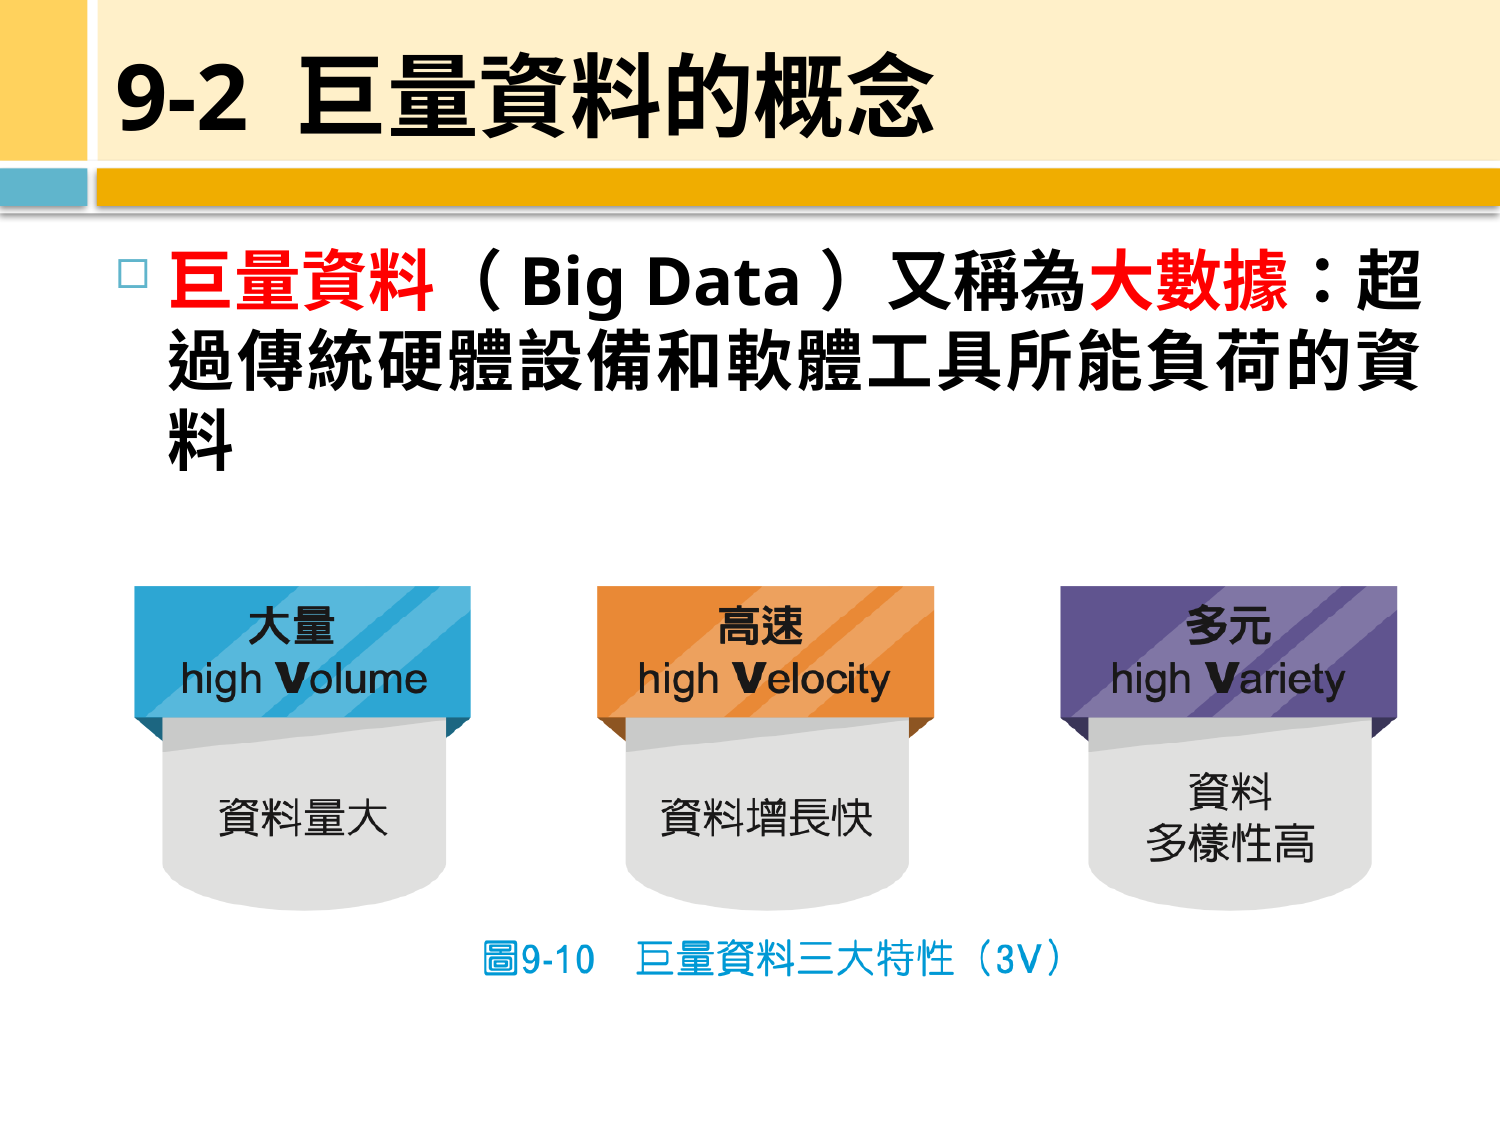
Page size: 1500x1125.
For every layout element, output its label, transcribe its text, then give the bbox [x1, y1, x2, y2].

picture [100, 552, 1439, 1024]
list 巨量資料（Big Data）又稱為大數據：超過傳統硬體設備和軟體工具所能負荷的資料 [100, 231, 1438, 552]
title 9-2 巨量資料的概念 [100, 26, 1438, 161]
